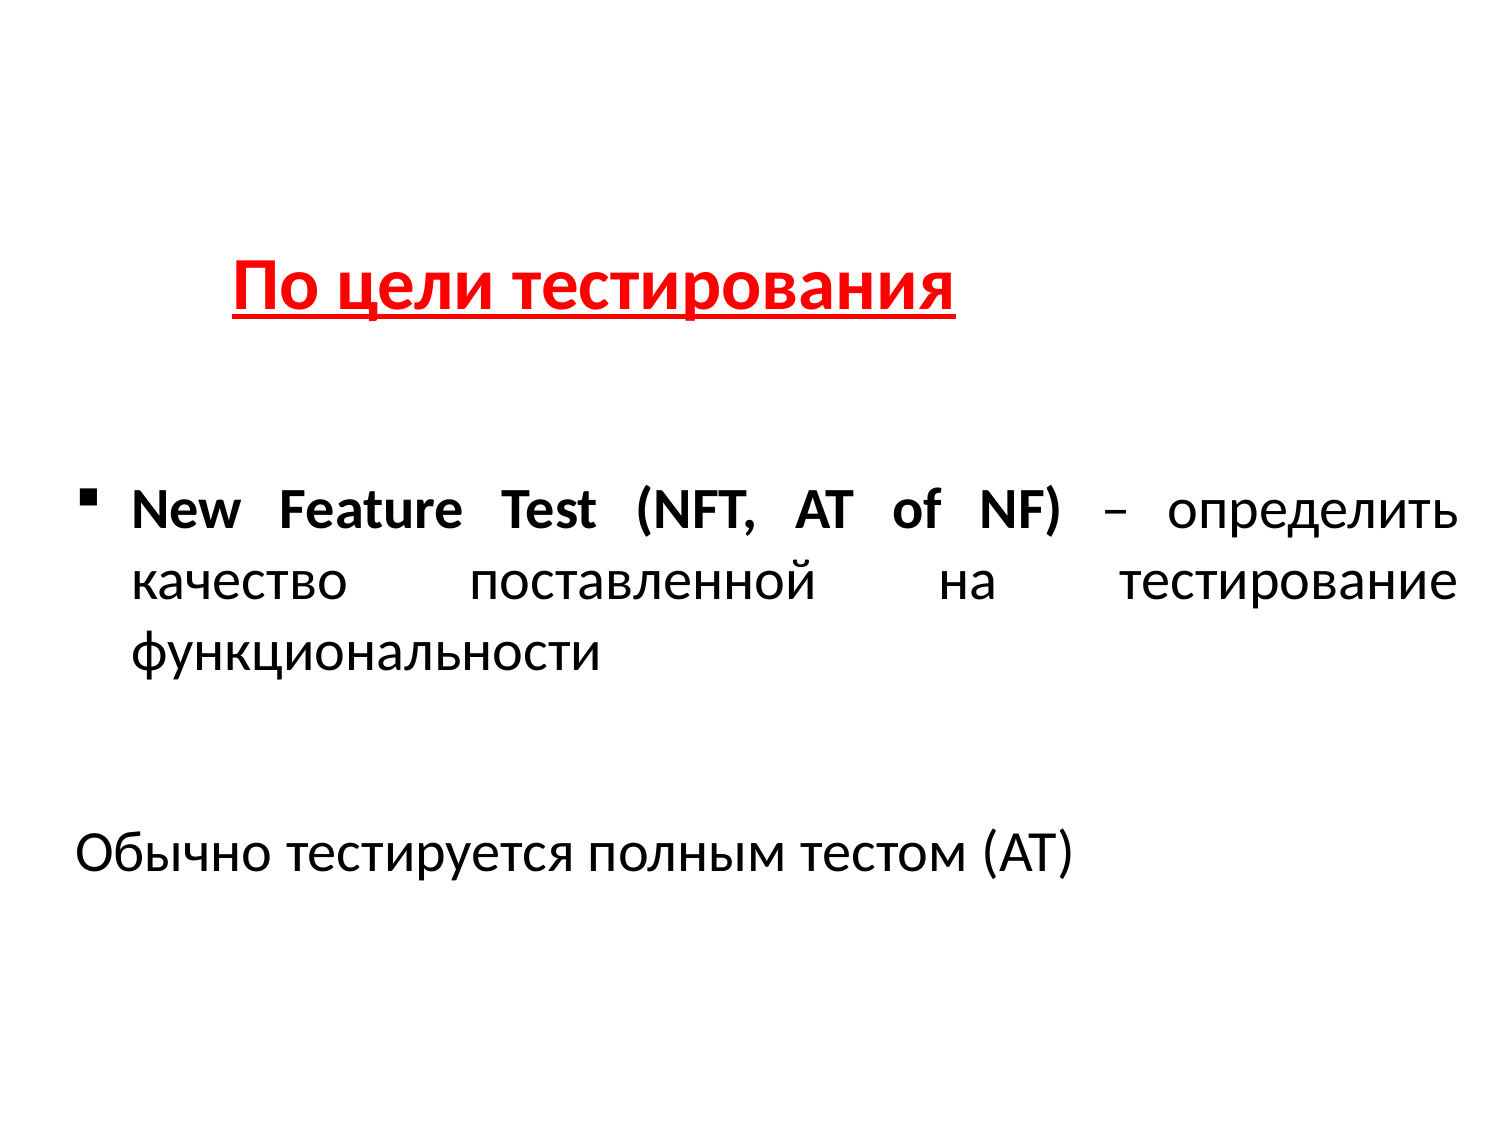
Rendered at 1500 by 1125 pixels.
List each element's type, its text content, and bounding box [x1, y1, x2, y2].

title По цели тестирования [224, 224, 1426, 401]
list New Feature Test (NFT, AT of NF) – определить качество поставленной на тестирование функциональности Обычно тестируется полным тестом (AT) [74, 468, 1460, 1125]
